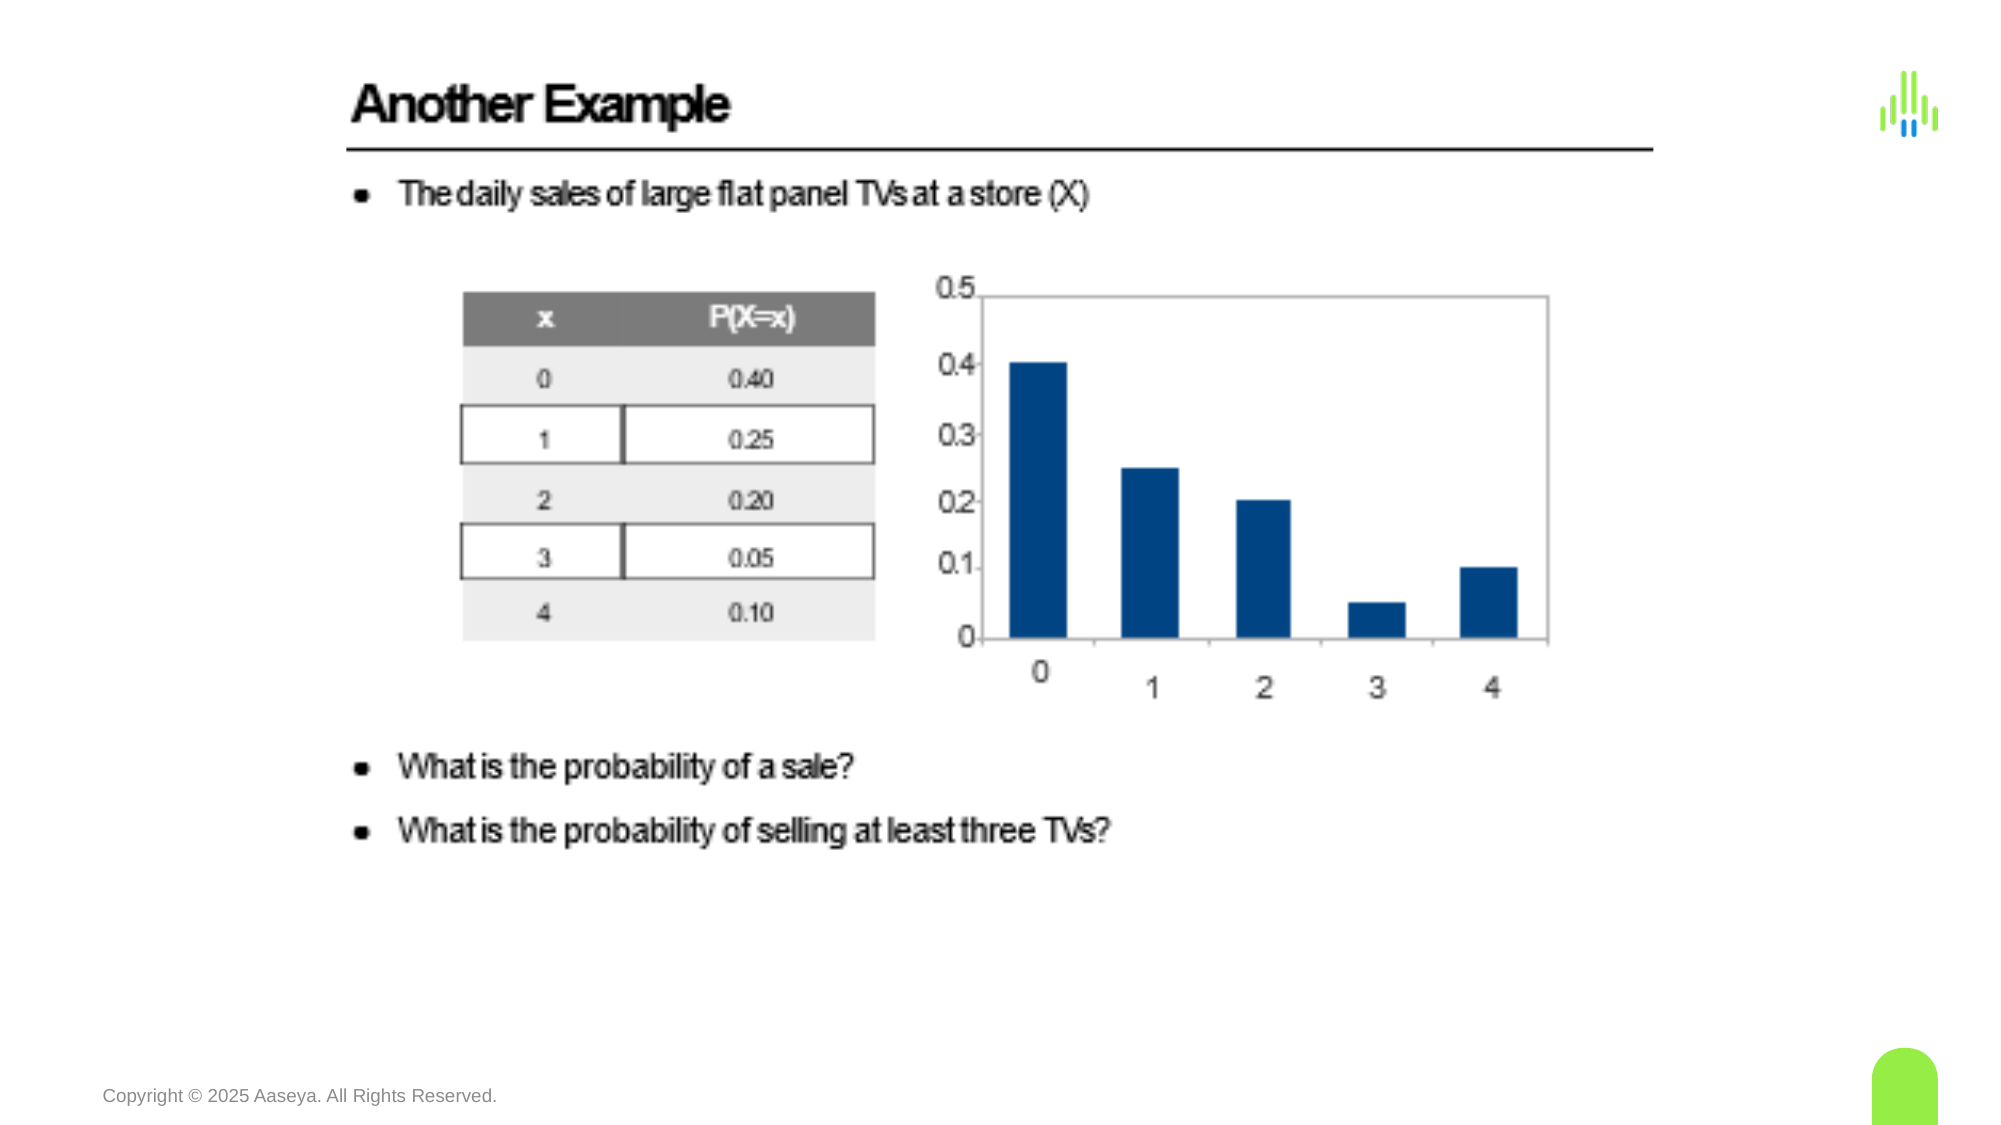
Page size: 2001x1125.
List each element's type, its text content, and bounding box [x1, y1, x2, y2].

picture [346, 69, 1654, 904]
footer Copyright © 2025 Aaseya. All Rights Reserved. [87, 1065, 763, 1125]
picture [1871, 56, 1948, 152]
